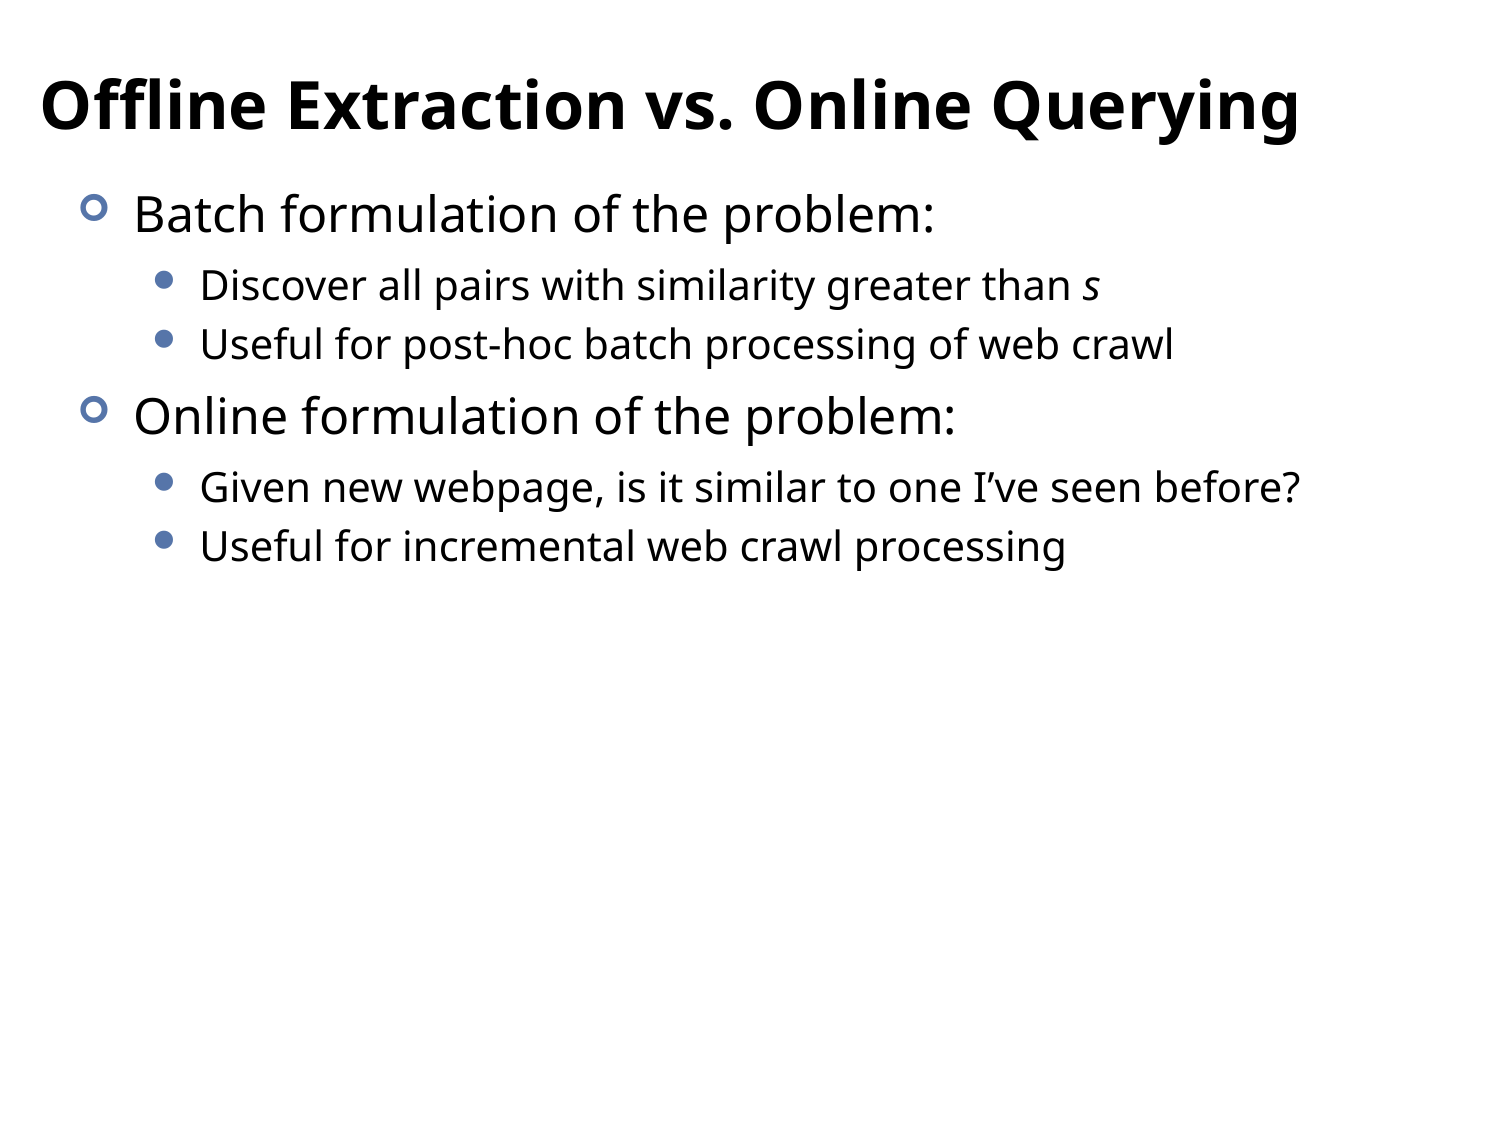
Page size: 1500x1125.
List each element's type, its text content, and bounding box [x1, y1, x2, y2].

title Offline Extraction vs. Online Querying [24, 18, 1451, 188]
list Batch formulation of the problem: Discover all pairs with similarity greater than s Useful for post-hoc batch processing of web crawl Online formulation of the problem: Given new webpage, is it similar to one I’ve seen before? Useful for incremental web crawl processing [62, 174, 1451, 1013]
